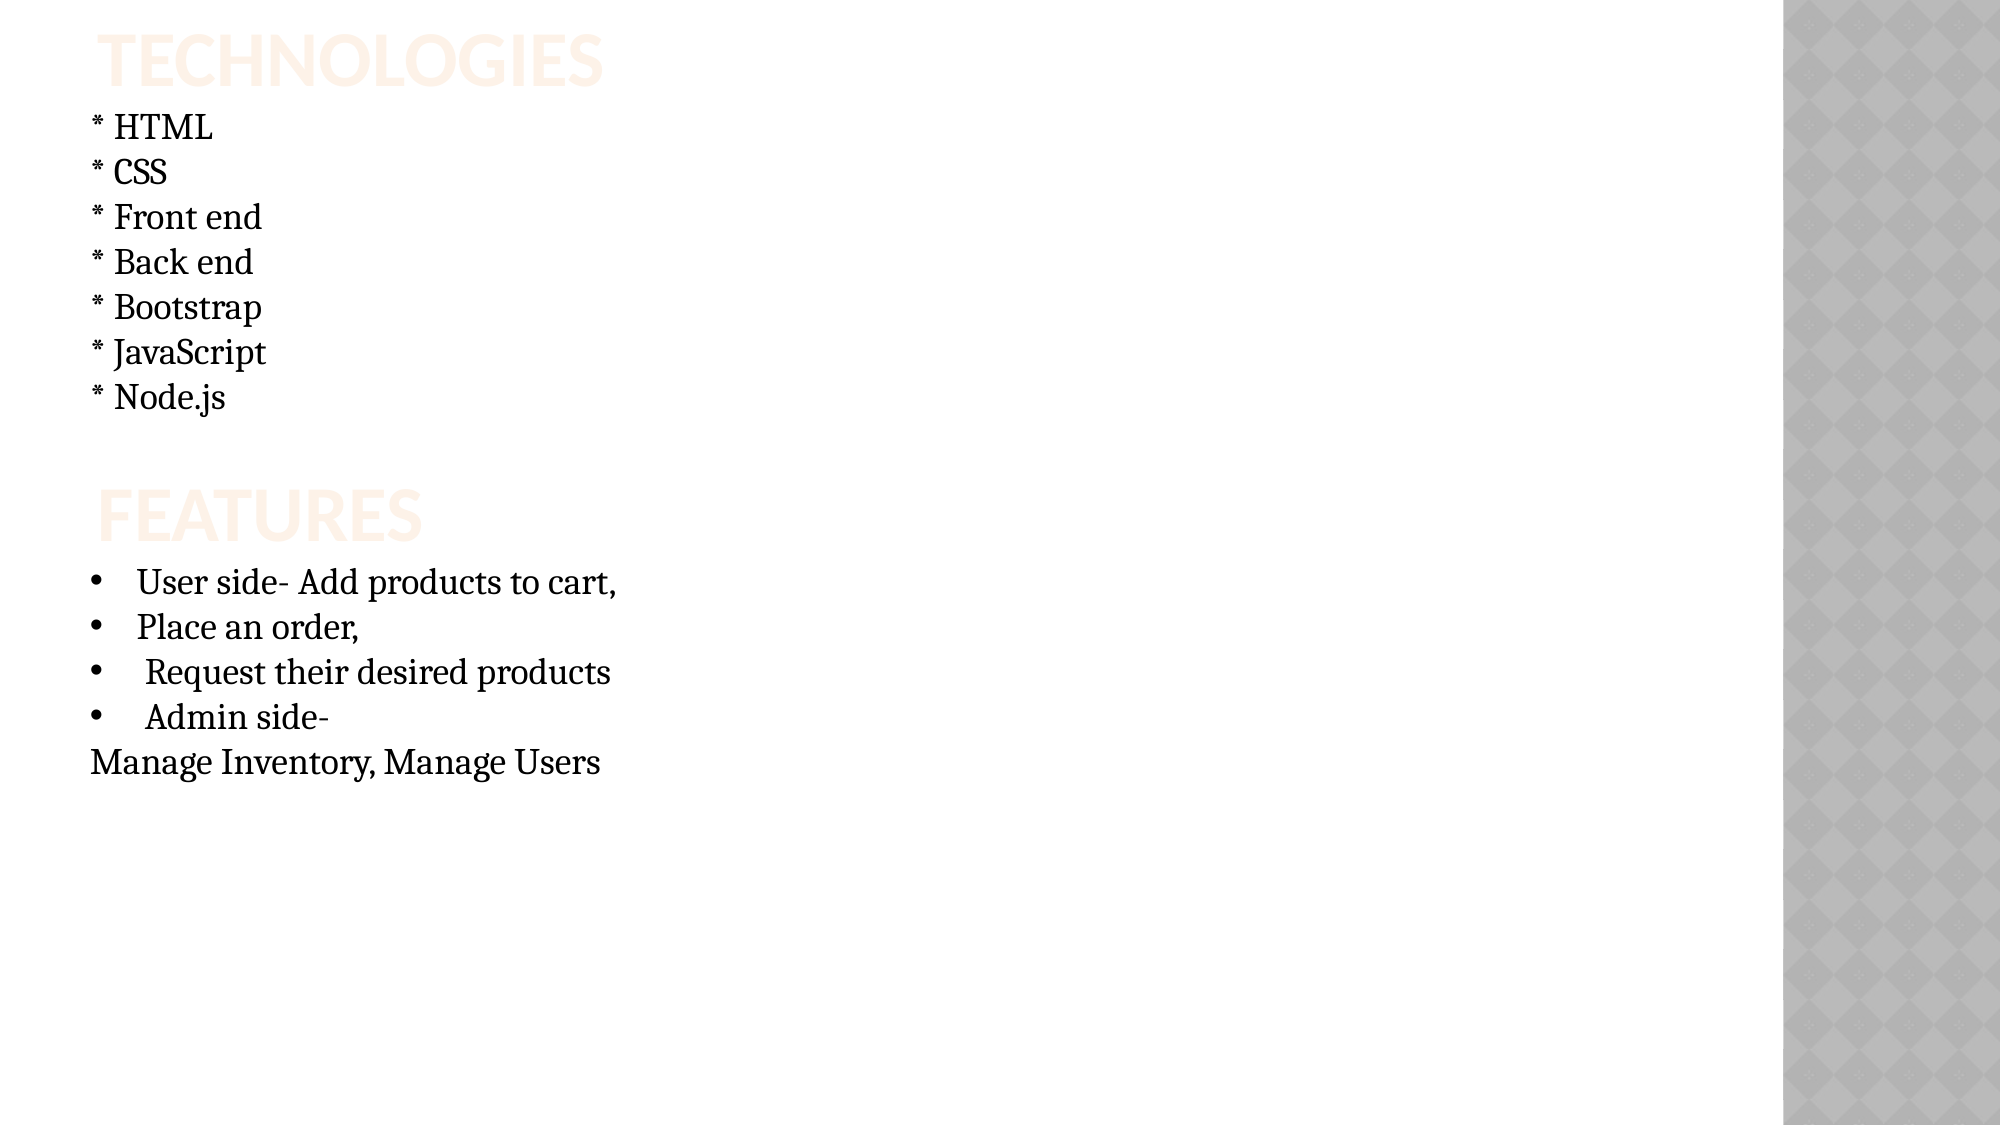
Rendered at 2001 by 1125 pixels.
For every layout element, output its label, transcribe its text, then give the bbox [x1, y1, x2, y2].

text_box Technologies * HTML * CSS * Front end * Back end * Bootstrap * JavaScript * Node.js Features User side- Add products to cart, Place an order, Request their desired products Admin side- Manage Inventory, Manage Users [74, 0, 1390, 1125]
